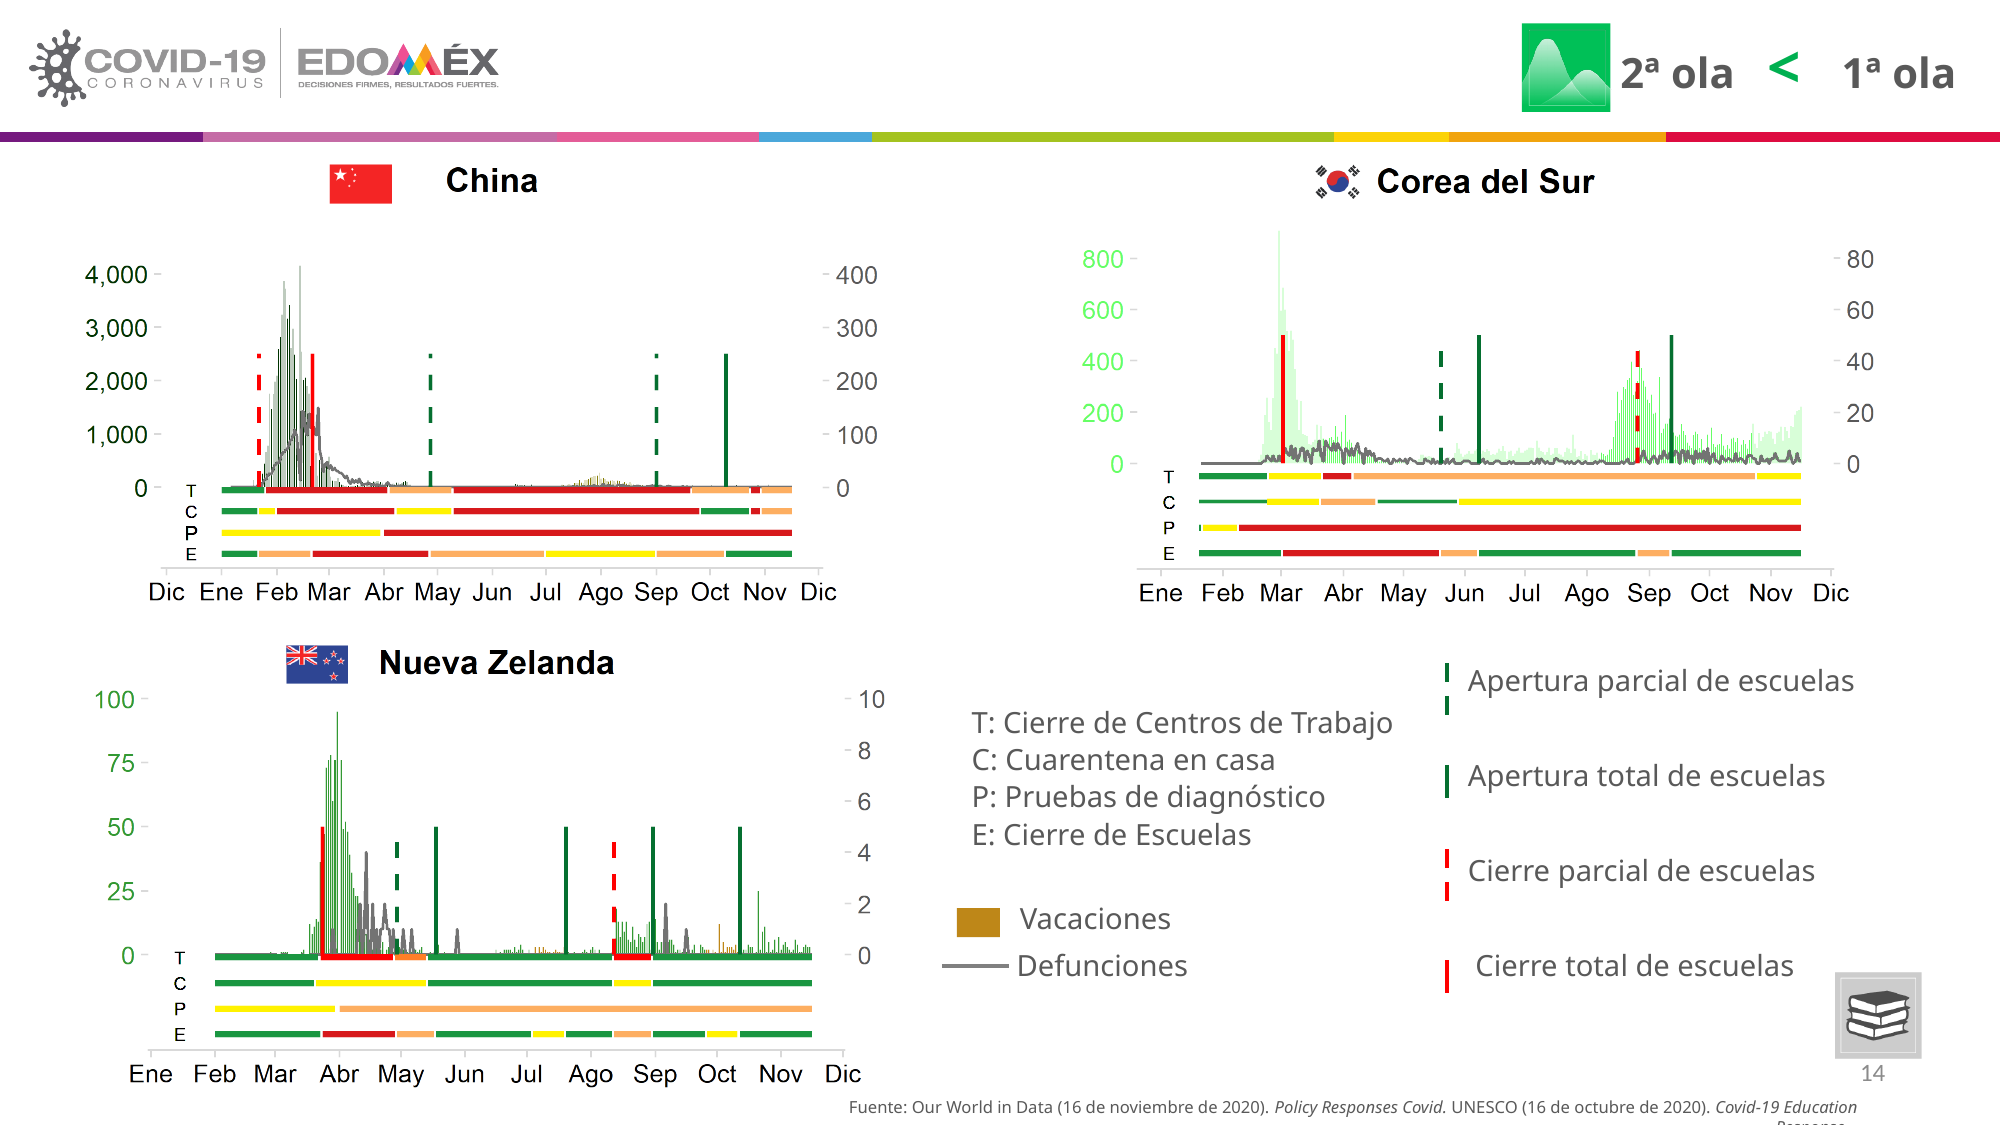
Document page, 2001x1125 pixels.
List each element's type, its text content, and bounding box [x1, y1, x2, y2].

picture [1835, 972, 1922, 1059]
text_box T: Cierre de Centros de Trabajo C: Cuarentena en casa P: Pruebas de diagnóstico E: Cierre de Escuelas Vacaciones Defunciones [956, 697, 1409, 991]
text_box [29, 27, 499, 107]
text_box 14 [1845, 1059, 1901, 1094]
text_box Fuente: Our World in Data (16 de noviembre de 2020). Policy Responses Covid. UNESCO (16 de octubre de 2020). Covid-19 Education Response. [806, 1089, 1873, 1125]
picture [58, 645, 886, 1122]
picture [0, 132, 2000, 142]
picture [1047, 162, 1875, 641]
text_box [1521, 23, 1611, 112]
text_box Apertura parcial de escuelas Apertura total de escuelas Cierre parcial de escuelas Cierre total de escuelas [1453, 655, 1989, 990]
picture [50, 164, 878, 640]
text_box [956, 907, 1001, 938]
text_box 2ª ola < 1ª ola [701, 15, 1971, 119]
